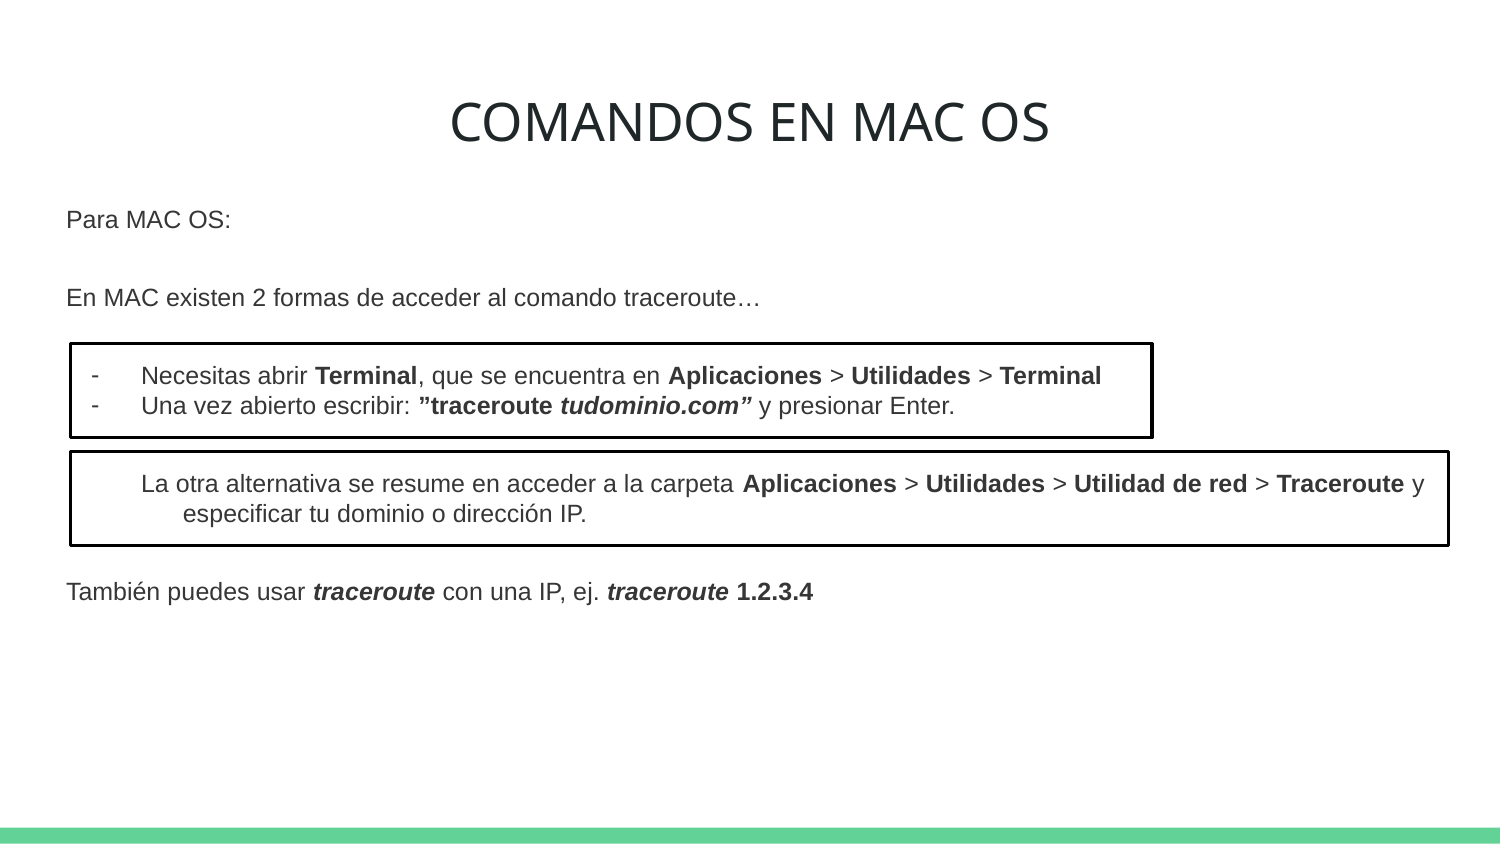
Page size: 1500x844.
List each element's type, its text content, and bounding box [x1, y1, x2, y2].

title COMANDOS EN MAC OS [51, 72, 1449, 167]
list Para MAC OS: En MAC existen 2 formas de acceder al comando traceroute… Necesitas abrir Terminal, que se encuentra en Aplicaciones > Utilidades > Terminal Una vez abierto escribir: ”traceroute tudominio.com” y presionar Enter. La otra alternativa se resume en acceder a la carpeta Aplicaciones > Utilidades > Utilidad de red > Traceroute y especificar tu dominio o dirección IP. También puedes usar traceroute con una IP, ej. traceroute 1.2.3.4 [51, 189, 1449, 750]
text_box [70, 343, 1152, 438]
text_box [70, 451, 1449, 546]
